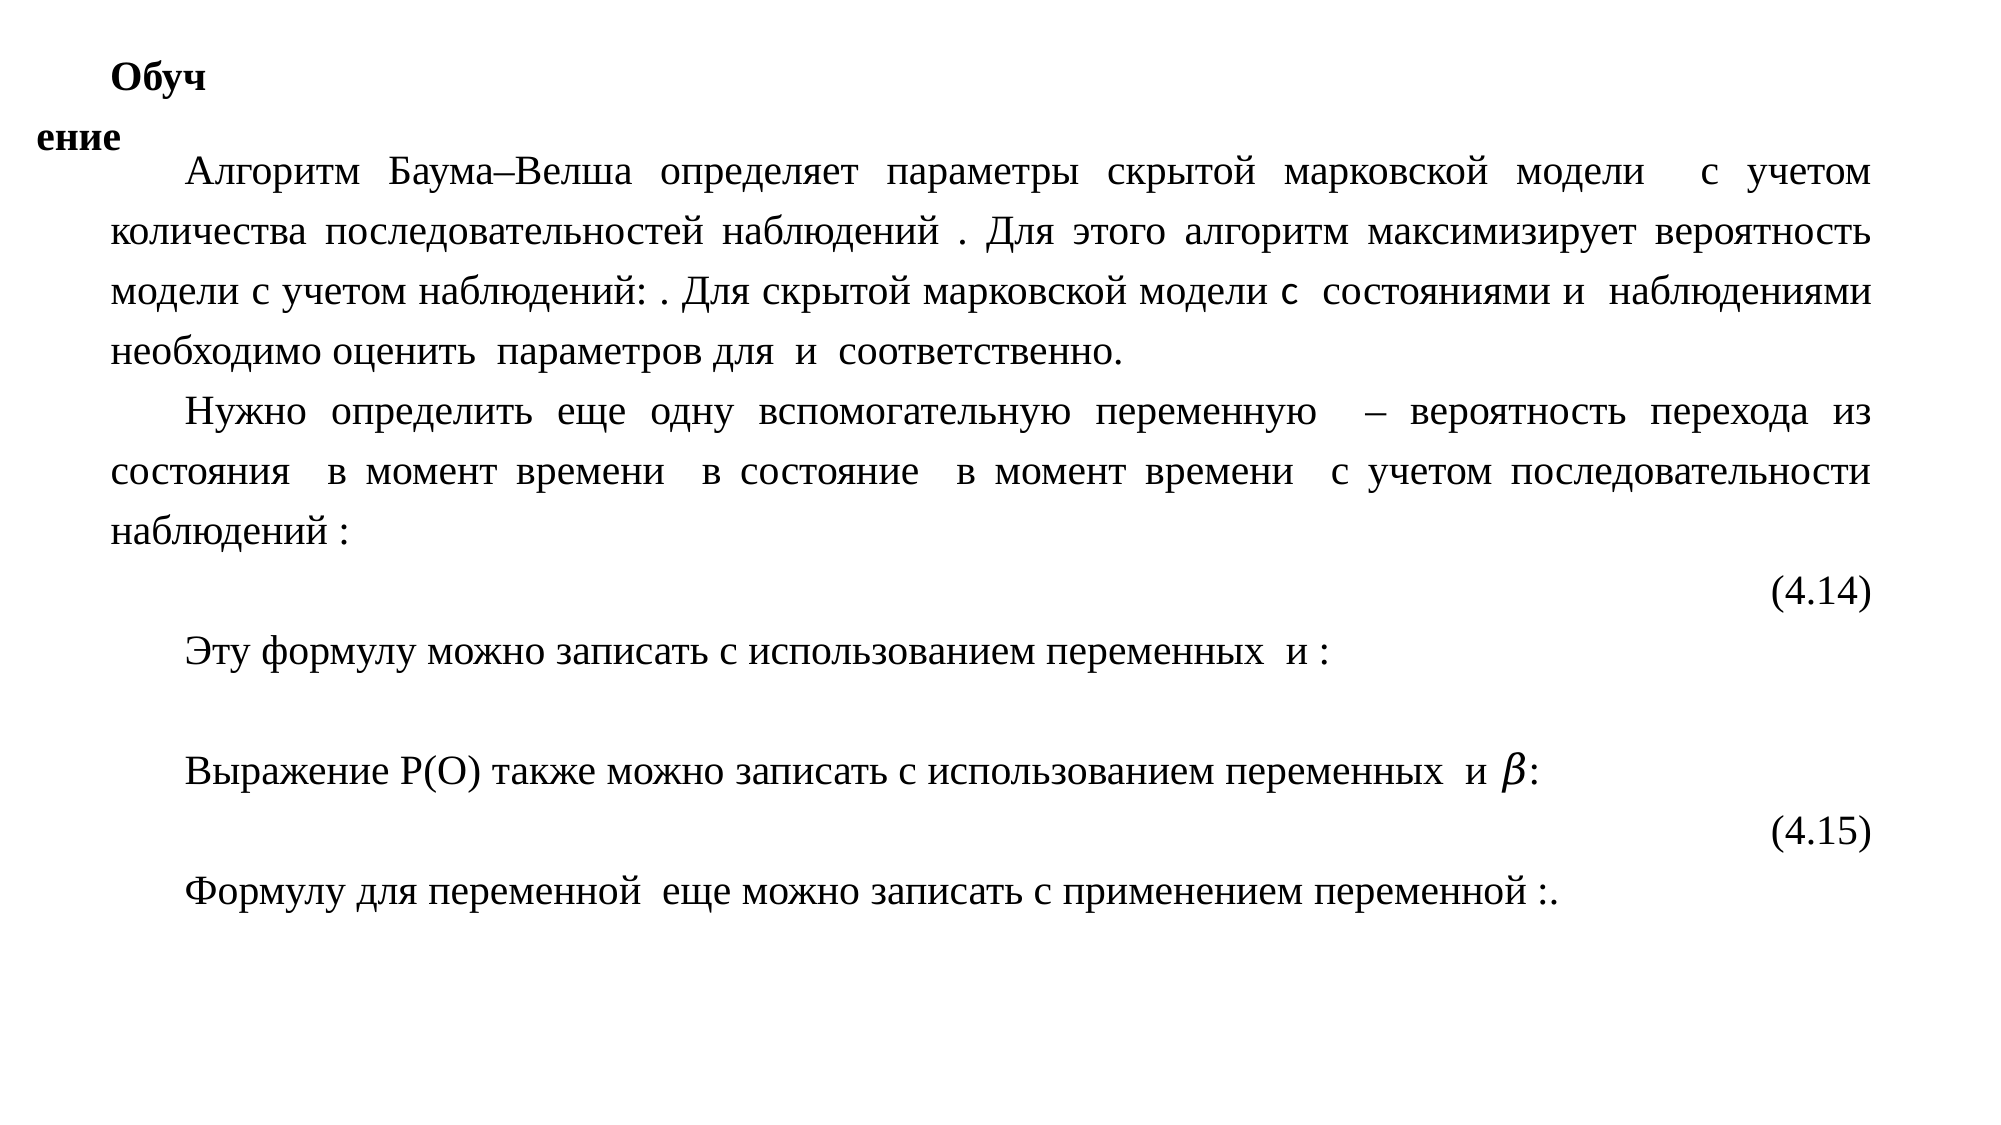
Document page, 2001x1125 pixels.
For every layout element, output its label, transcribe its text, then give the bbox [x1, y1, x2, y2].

text_box Обучение [21, 31, 233, 106]
